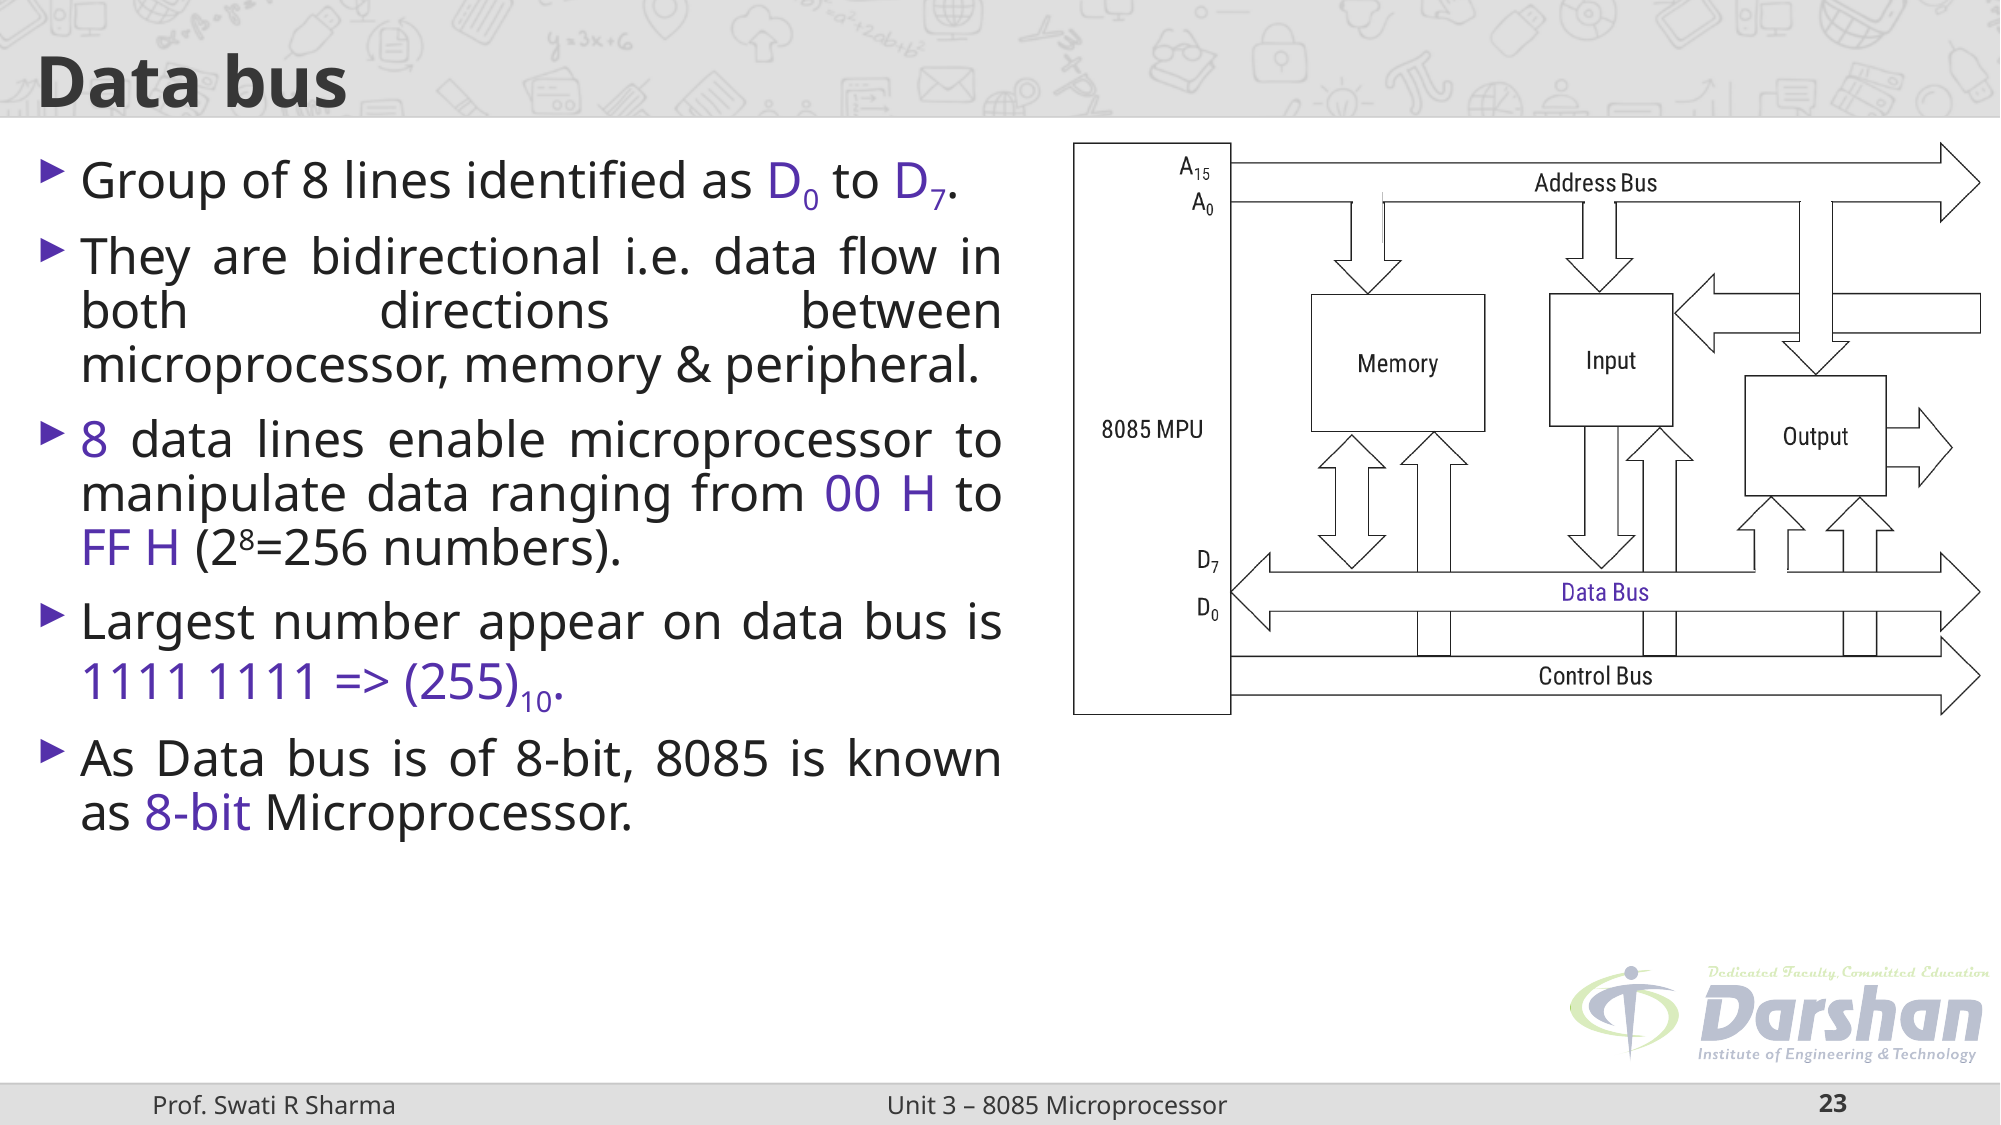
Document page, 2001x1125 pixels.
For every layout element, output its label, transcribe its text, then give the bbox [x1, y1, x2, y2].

table_cell 15 [1570, 966, 1990, 1063]
title Data bus [0, 0, 2000, 117]
list Group of 8 lines identified as D0 to D7. They are bidirectional i.e. data flow in both directions between microprocessor, memory & peripheral. 8 data lines enable microprocessor to manipulate data ranging from 00 H to FF H (28=256 numbers). Largest number appear on data bus is 1111 1111 => (255)10. As Data bus is of 8-bit, 8085 is known as 8-bit Microprocessor. [21, 141, 1019, 1059]
picture [1073, 141, 1981, 716]
